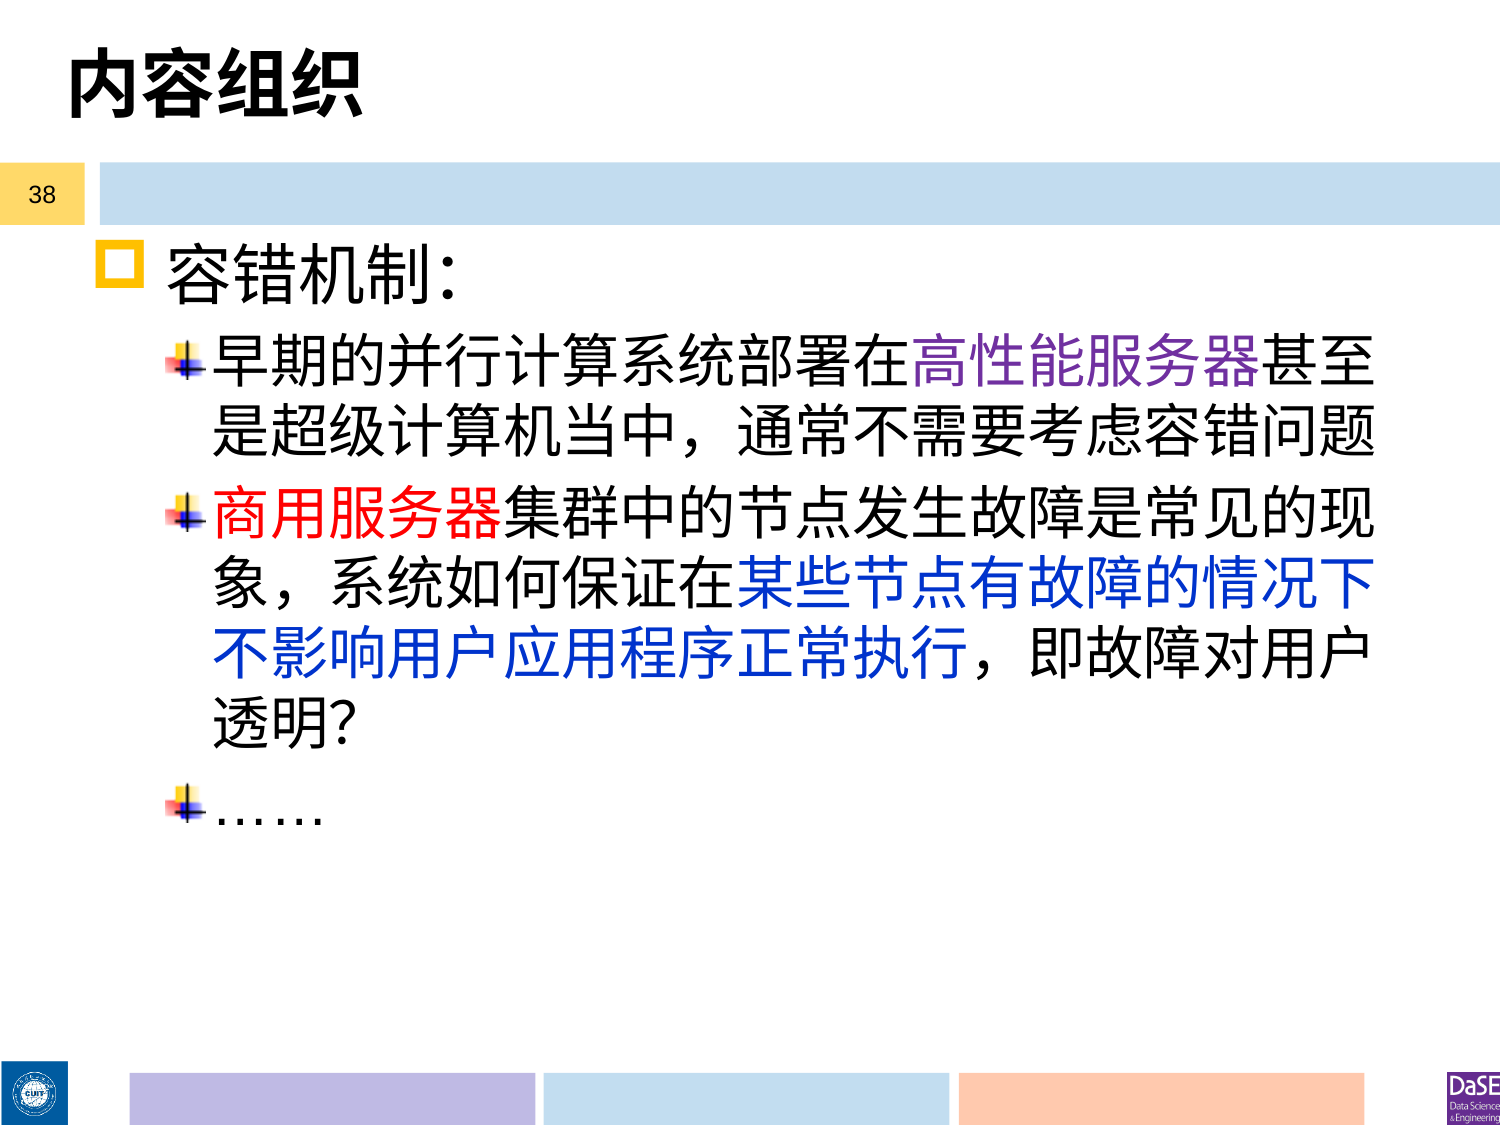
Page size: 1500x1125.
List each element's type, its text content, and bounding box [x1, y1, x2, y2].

picture [165, 781, 206, 823]
picture [165, 338, 206, 380]
list 容错机制： 早期的并行计算系统部署在高性能服务器甚至是超级计算机当中，通常不需要考虑容错问题 商用服务器集群中的节点发生故障是常见的现象，系统如何保证在某些节点有故障的情况下不影响用户应用程序正常执行，即故障对用户透明？ …… [75, 224, 1425, 1005]
slide_number 38 [0, 162, 85, 225]
picture [1447, 1072, 1500, 1125]
picture [165, 490, 206, 532]
title 内容组织 [50, 0, 1459, 175]
picture [0, 1059, 69, 1125]
